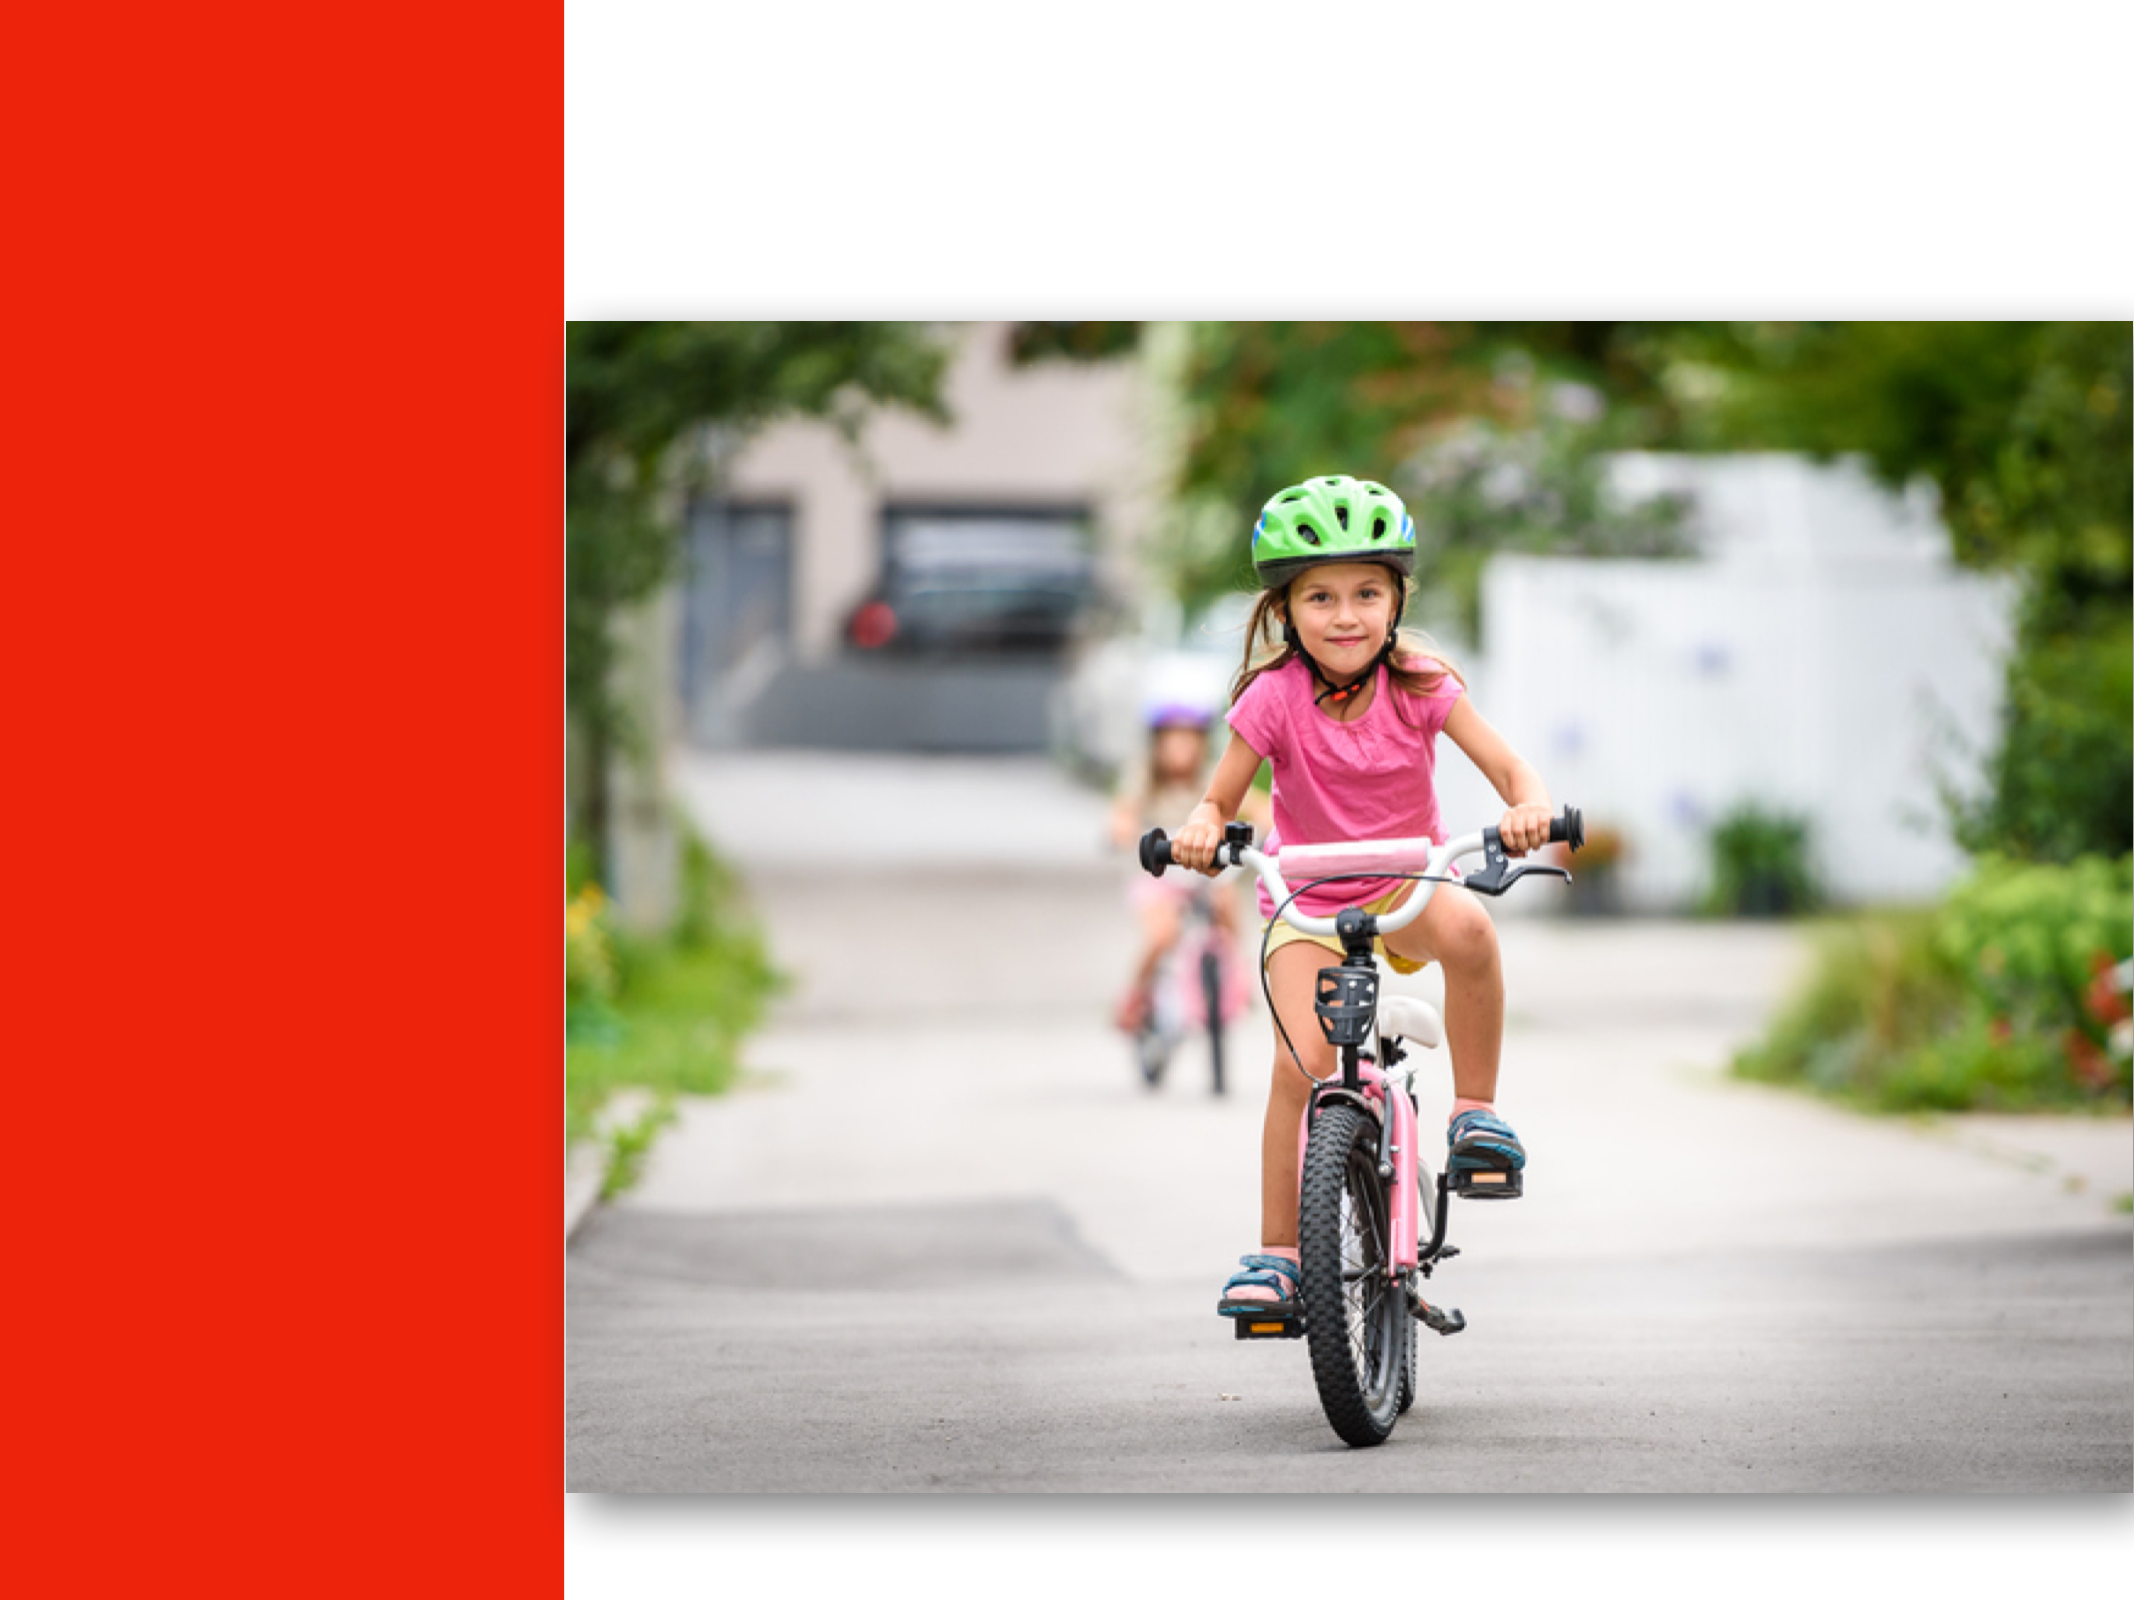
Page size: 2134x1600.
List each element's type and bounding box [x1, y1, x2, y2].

text_box [0, 0, 565, 1600]
picture [566, 321, 2133, 1494]
